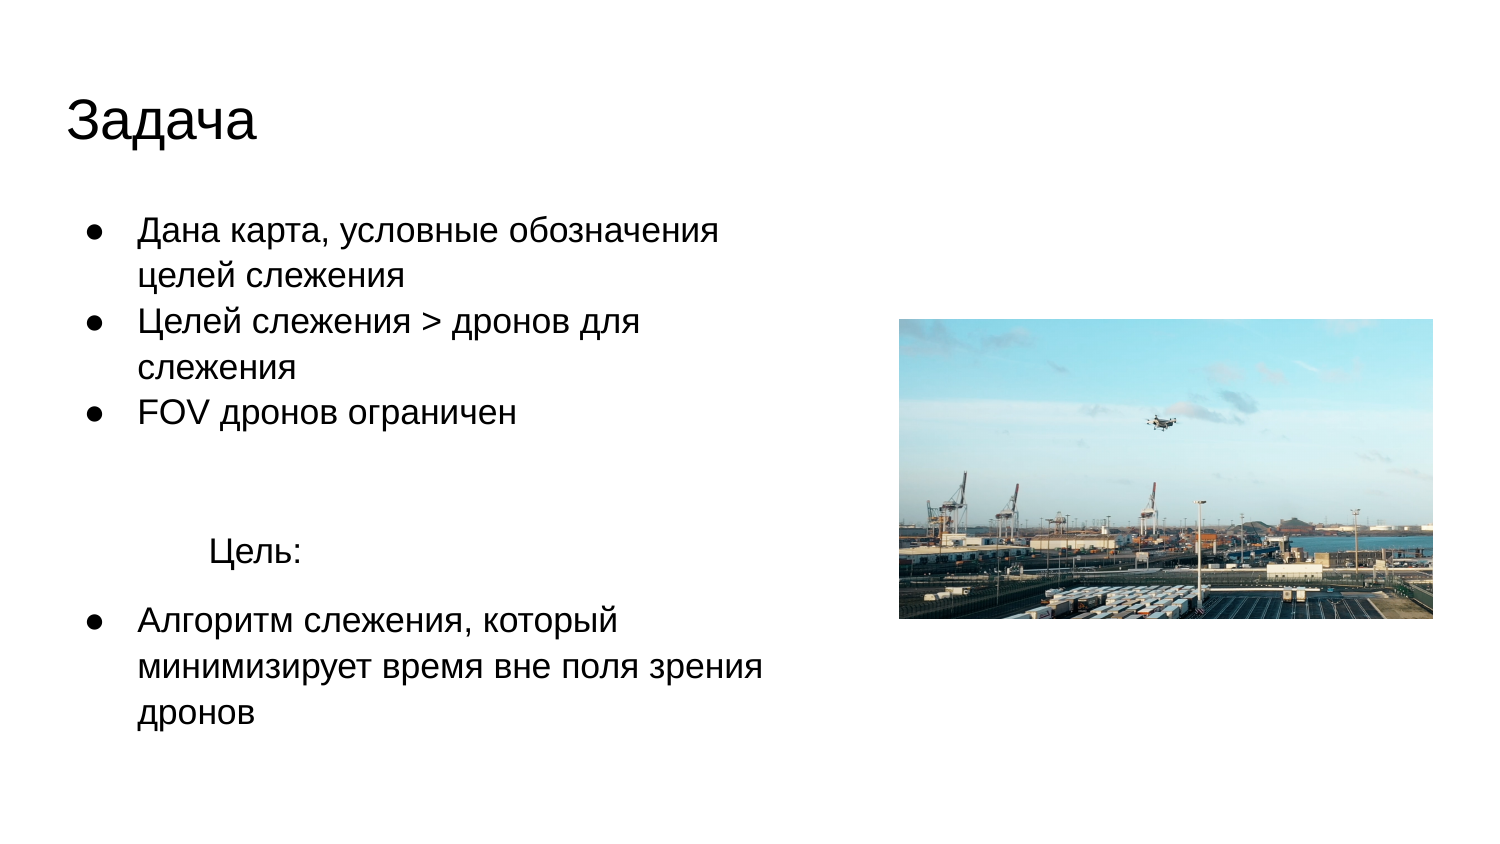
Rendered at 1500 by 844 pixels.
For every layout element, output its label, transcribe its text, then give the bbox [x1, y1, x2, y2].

title Задача [51, 72, 1449, 167]
list Дана карта, условные обозначения целей слежения Целей слежения > дронов для слежения FOV дронов ограничен Цель: Алгоритм слежения, который минимизирует время вне поля зрения дронов [51, 189, 798, 750]
picture [899, 319, 1433, 620]
